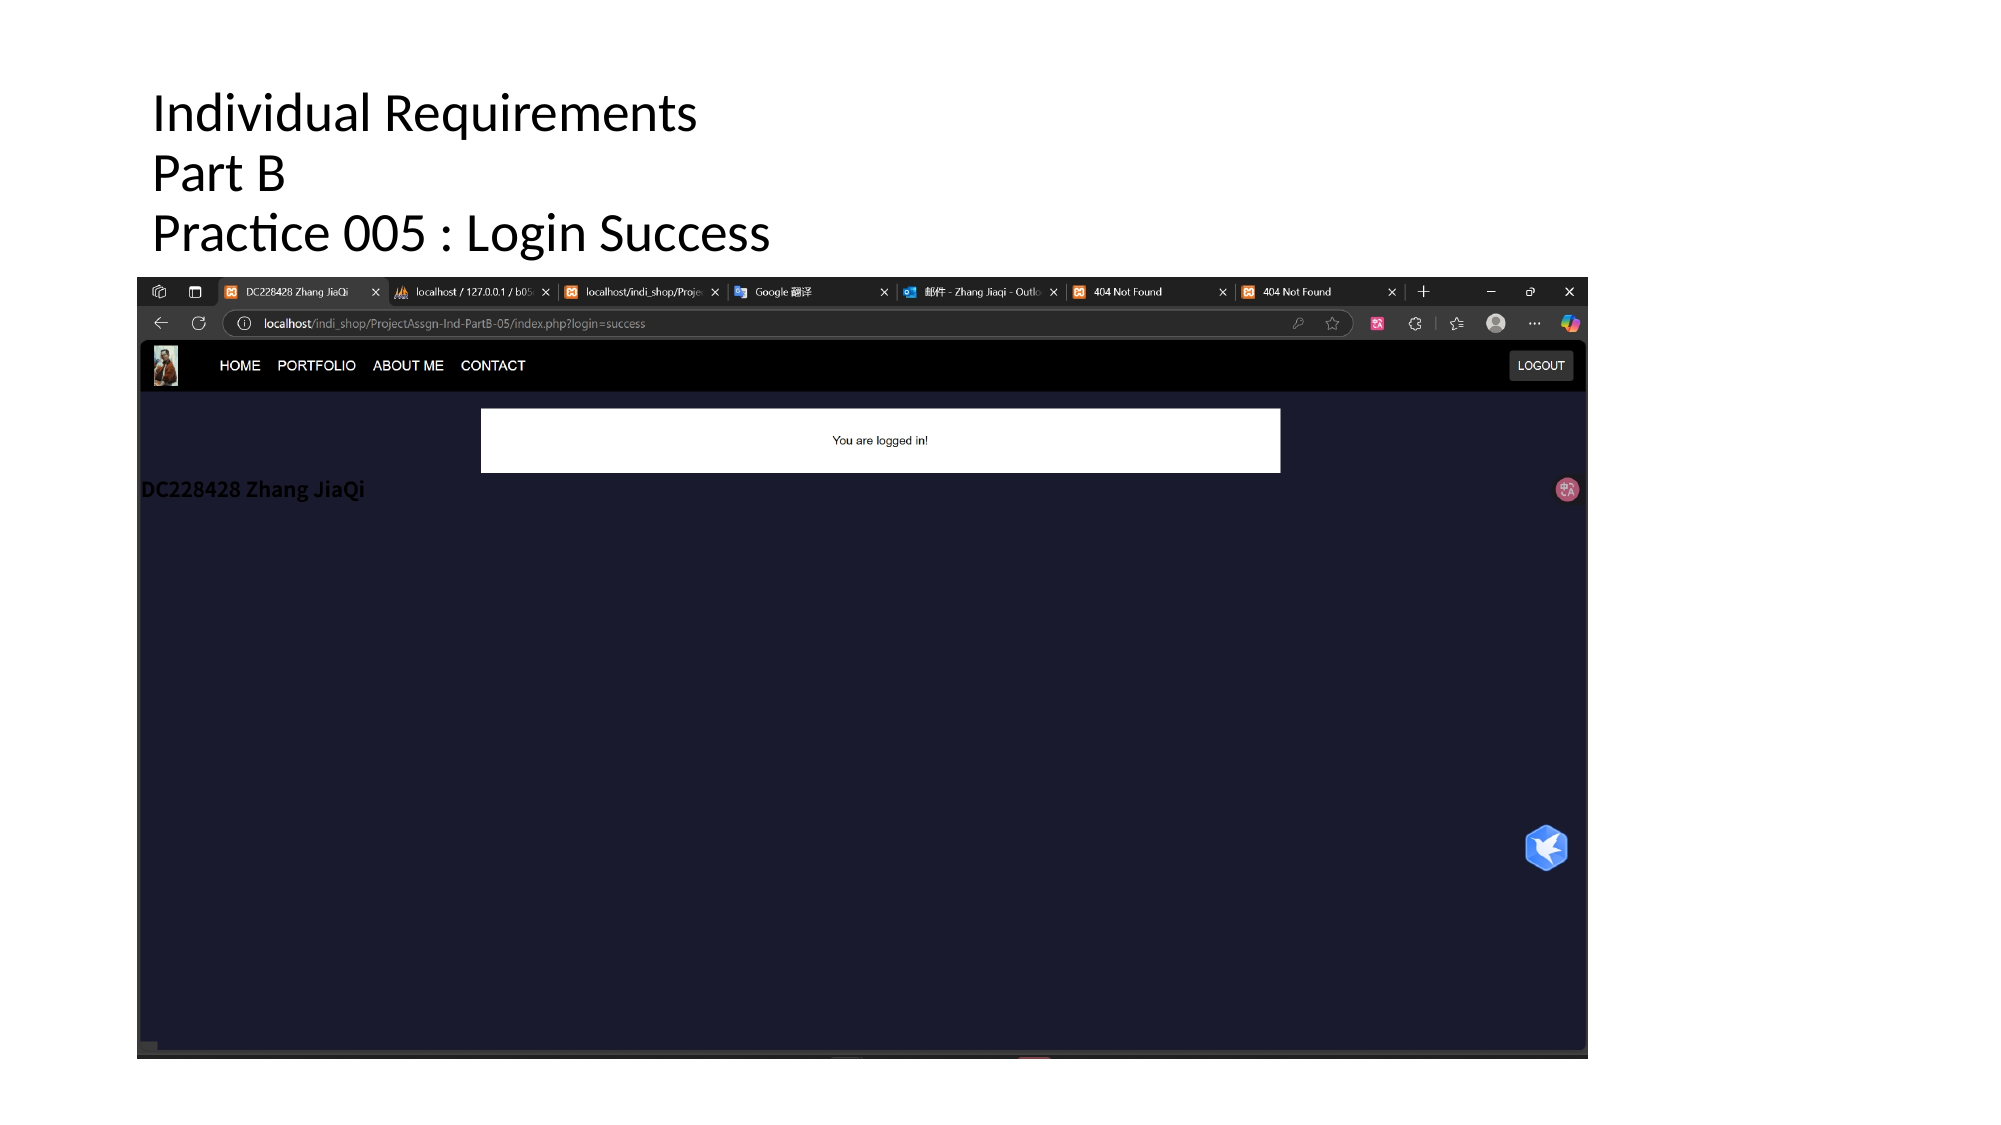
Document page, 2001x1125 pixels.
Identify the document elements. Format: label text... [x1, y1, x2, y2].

picture [137, 277, 1588, 1060]
title Individual Requirements Part B Practice 005 : Login Success [137, 75, 1833, 271]
